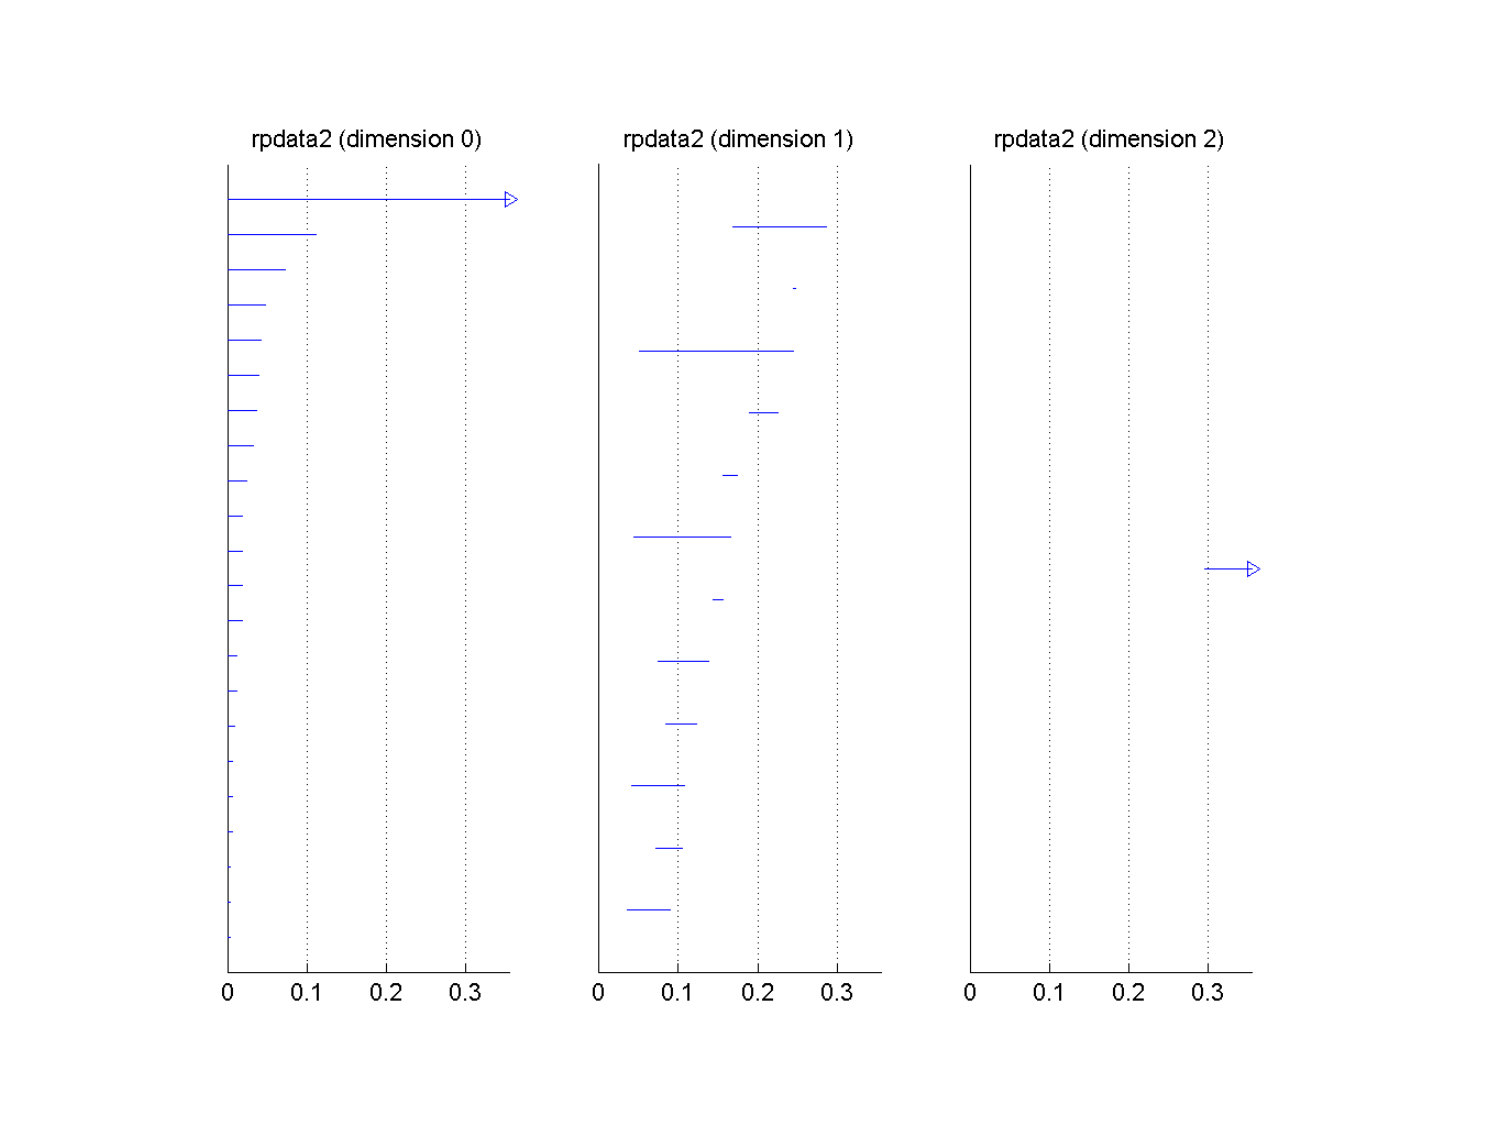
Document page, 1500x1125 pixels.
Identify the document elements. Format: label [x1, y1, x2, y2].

picture [56, 90, 1377, 1081]
